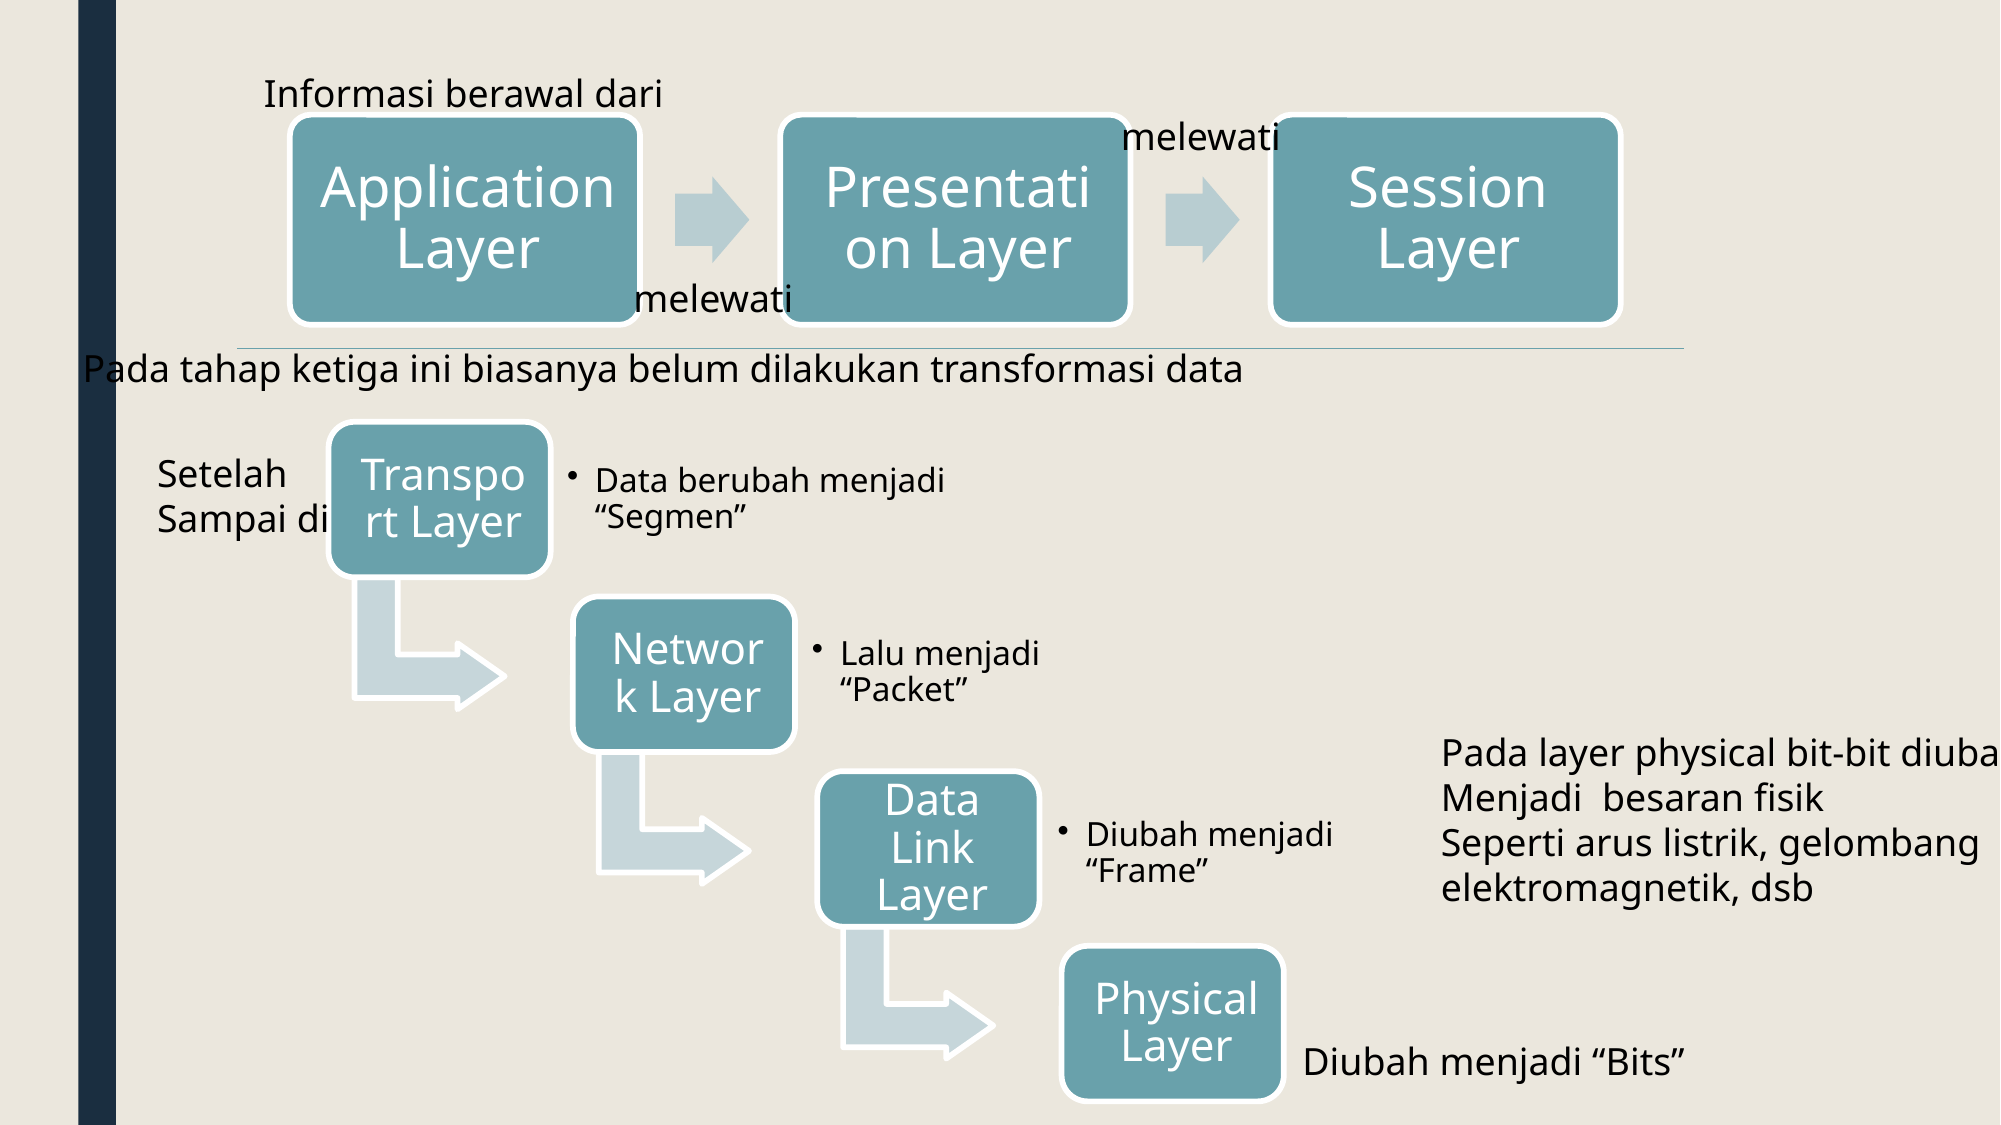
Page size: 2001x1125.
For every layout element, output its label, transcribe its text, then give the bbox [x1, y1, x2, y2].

text_box Pada layer physical bit-bit diubah Menjadi besaran fisik Seperti arus listrik, gelombang elektromagnetik, dsb [1886, 721, 2000, 916]
text_box Pada tahap ketiga ini biasanya belum dilakukan transformasi data [67, 337, 1260, 398]
text_box Informasi berawal dari [249, 62, 679, 123]
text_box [0, 417, 1886, 1106]
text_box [288, 107, 1622, 333]
